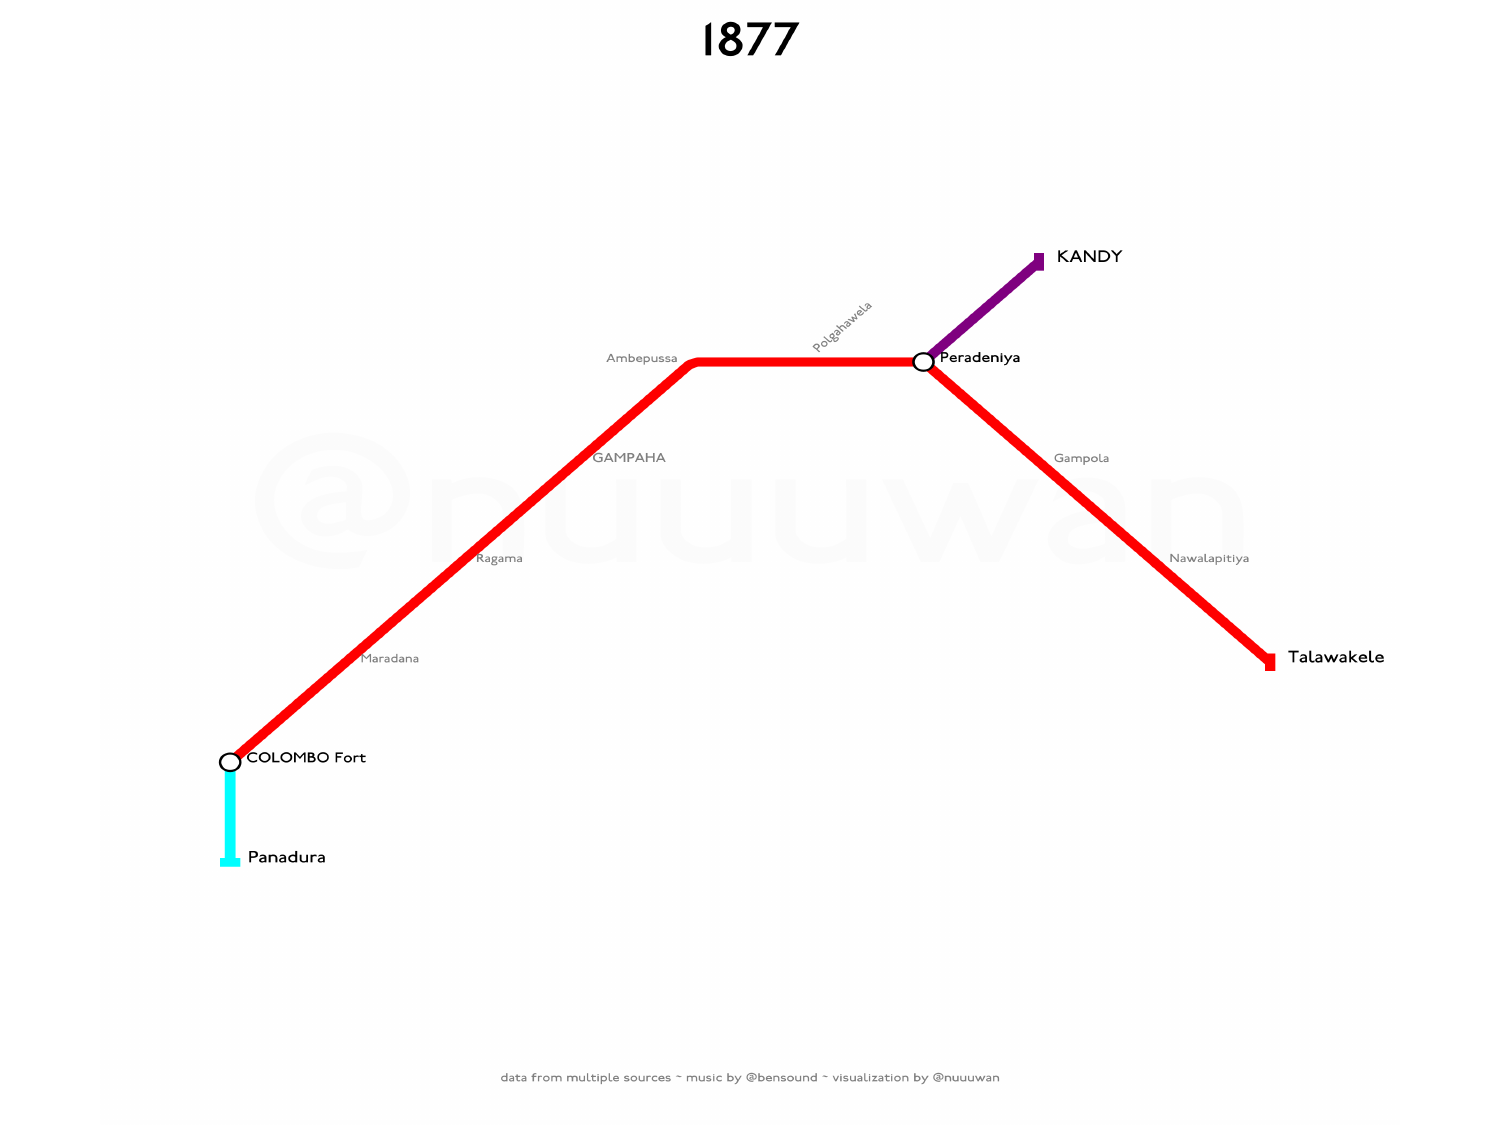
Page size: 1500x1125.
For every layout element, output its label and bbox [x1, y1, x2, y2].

picture [100, 0, 1400, 1125]
